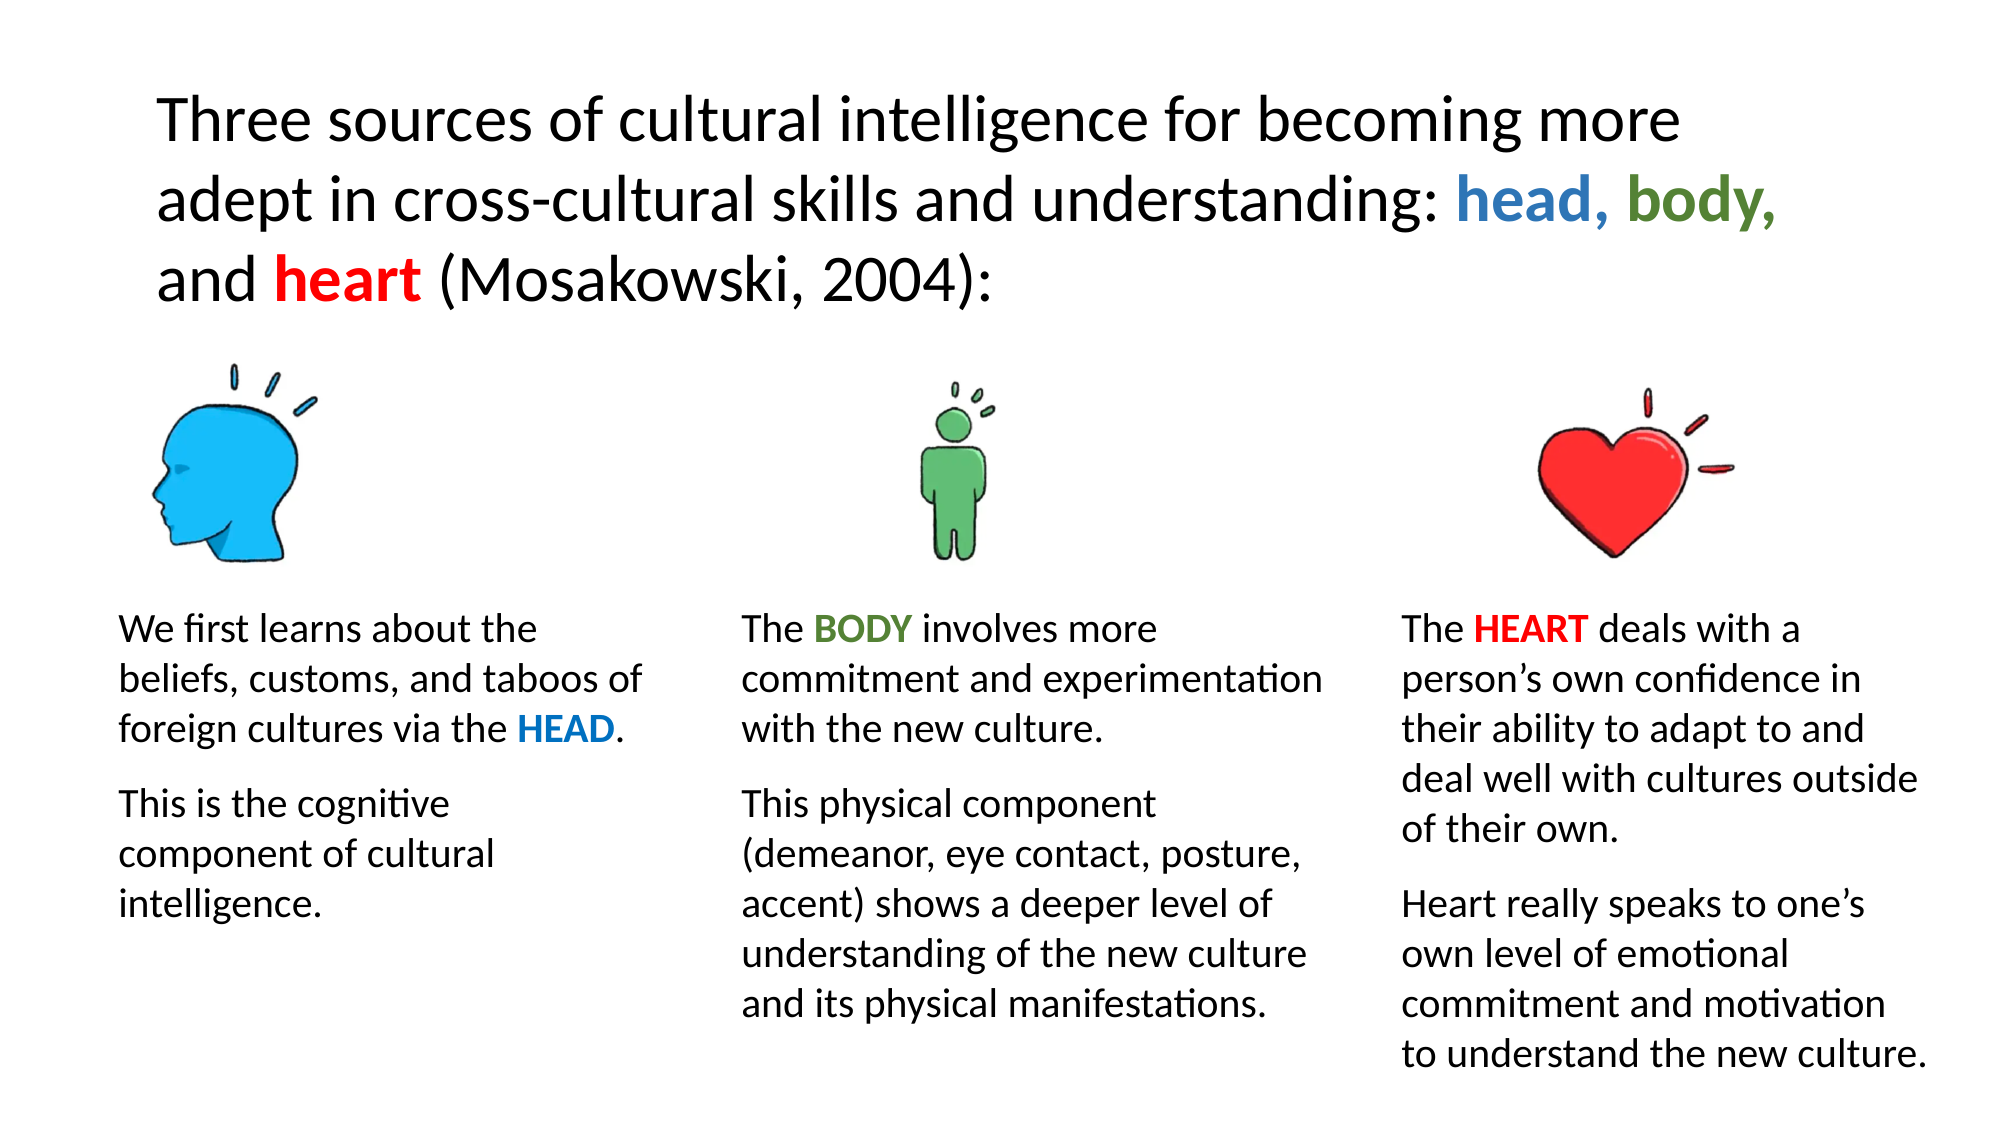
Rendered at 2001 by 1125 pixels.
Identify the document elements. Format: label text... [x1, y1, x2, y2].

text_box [726, 375, 1345, 1038]
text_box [1386, 378, 1945, 1089]
text_box Three sources of cultural intelligence for becoming more adept in cross-cultural skills and understanding: head, body, and heart (Mosakowski, 2004): [141, 67, 1862, 322]
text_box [103, 355, 660, 937]
